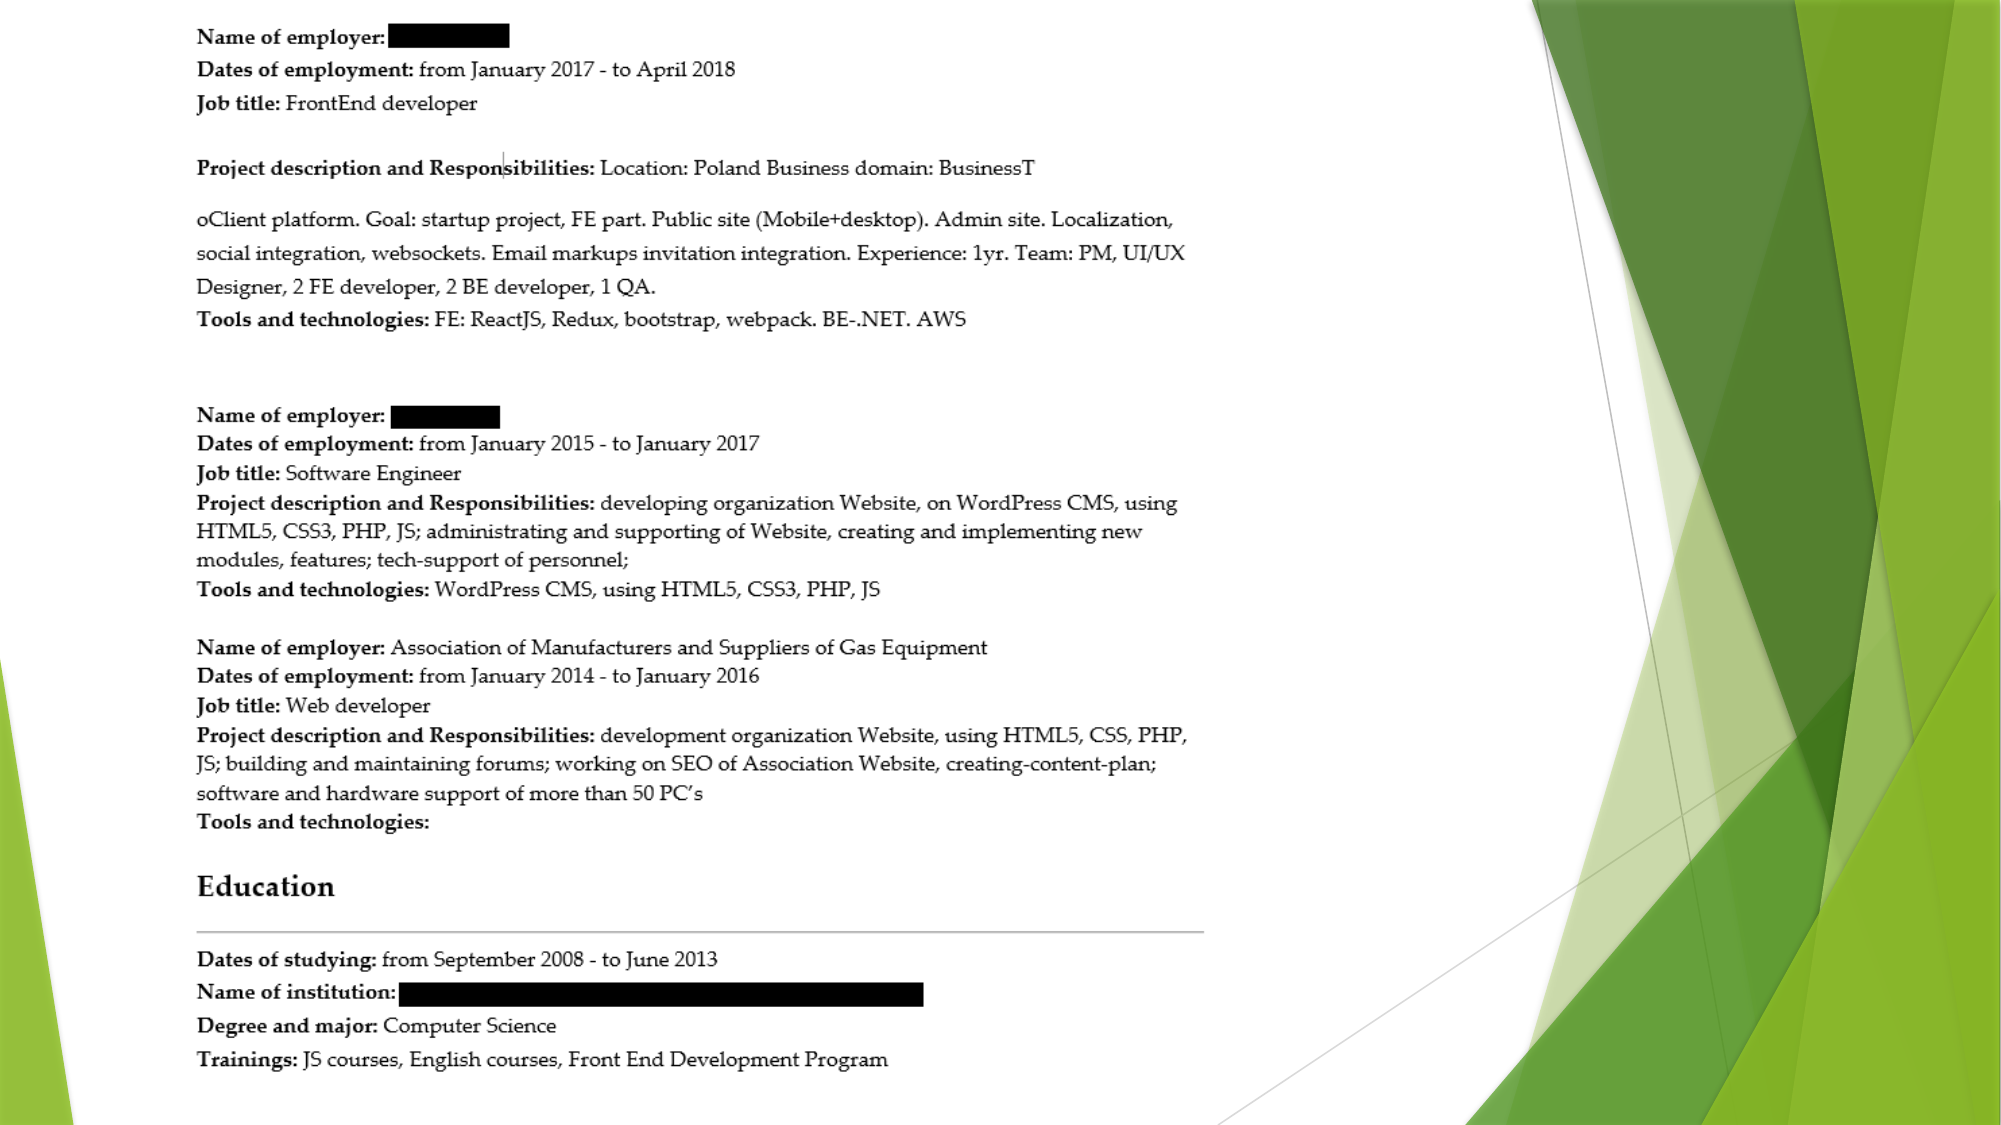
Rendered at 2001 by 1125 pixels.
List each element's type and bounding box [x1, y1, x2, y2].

list [185, 17, 1216, 1088]
